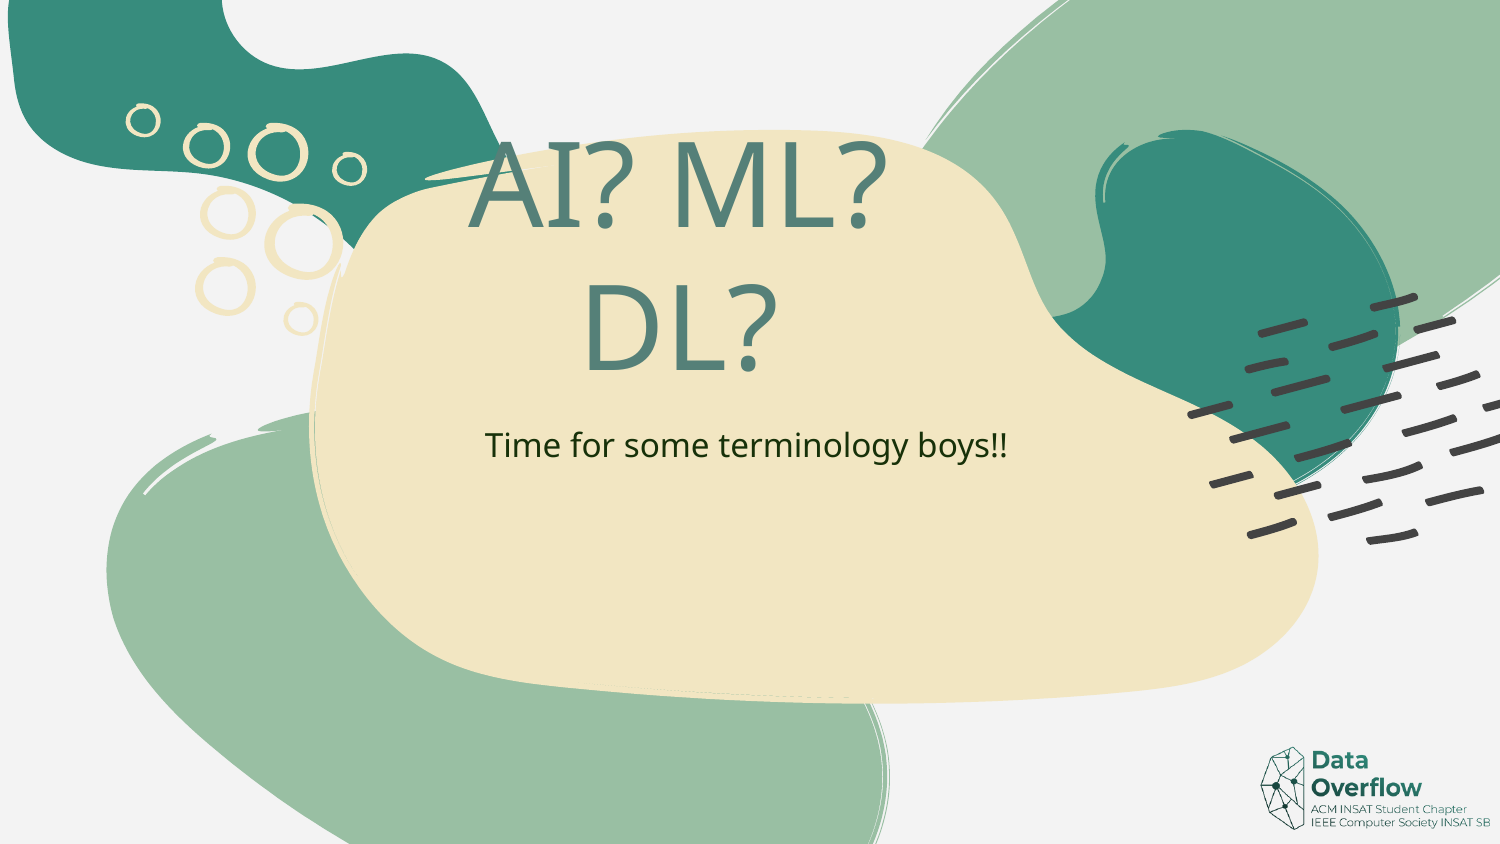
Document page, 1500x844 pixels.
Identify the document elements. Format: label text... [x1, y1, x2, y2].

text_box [809, 0, 1500, 408]
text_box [90, 420, 926, 844]
title AI? ML? DL? [397, 117, 804, 128]
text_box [1320, 129, 1401, 258]
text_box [308, 129, 1320, 704]
text_box [7, 0, 487, 169]
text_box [125, 103, 368, 337]
picture [1260, 745, 1490, 831]
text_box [1242, 260, 1485, 595]
